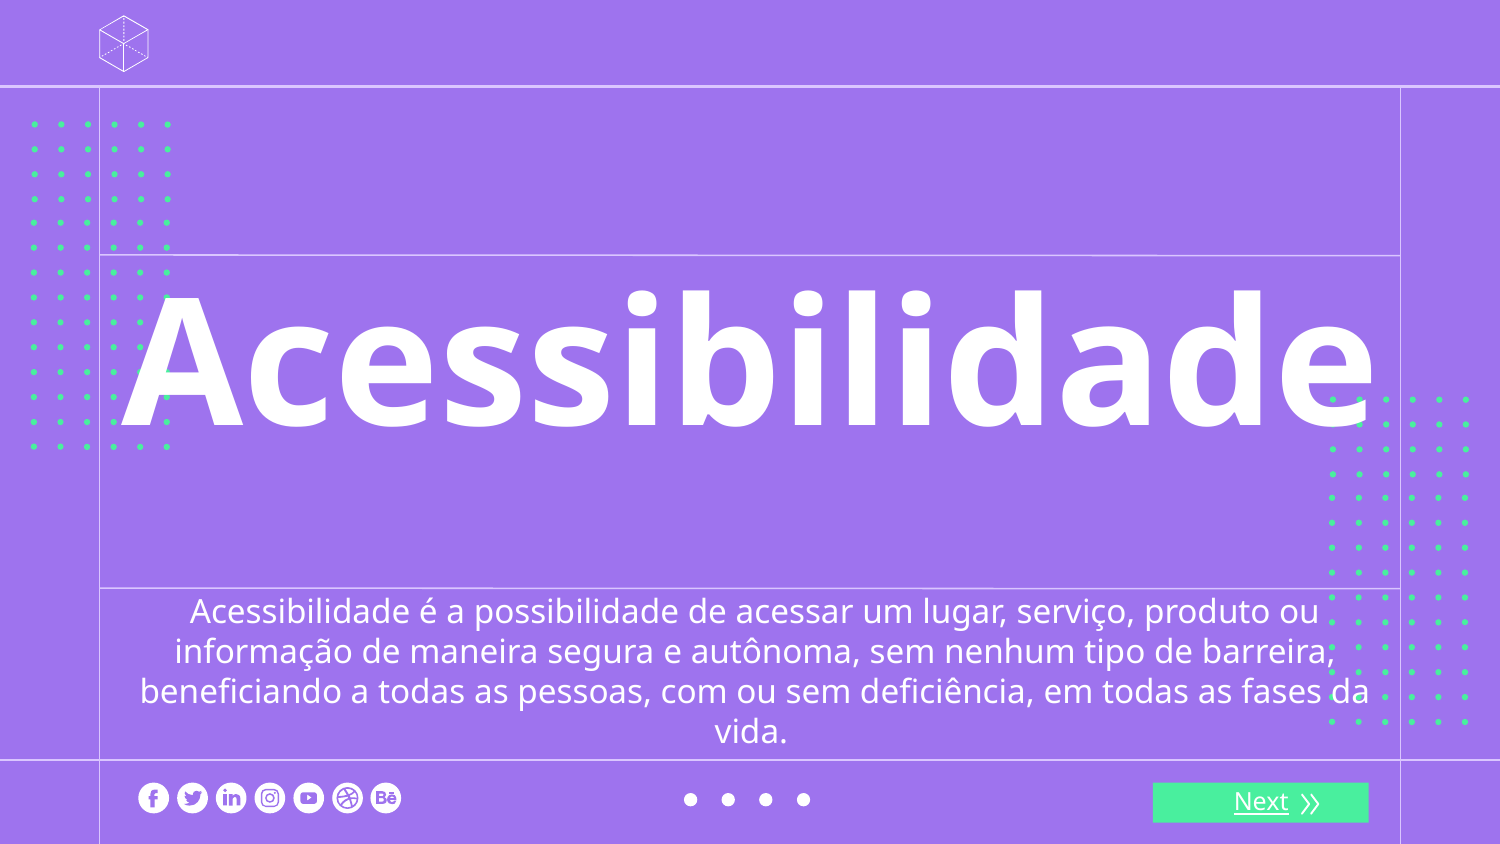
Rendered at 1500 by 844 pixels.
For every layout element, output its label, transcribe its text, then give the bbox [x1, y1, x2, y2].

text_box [1300, 793, 1320, 815]
subtitle Acessibilidade é a possibilidade de acessar um lugar, serviço, produto ou informação de maneira segura e autônoma, sem nenhum tipo de barreira, beneficiando a todas as pessoas, com ou sem deficiência, em todas as fases da vida. [100, 575, 1412, 765]
text_box Next [1202, 787, 1320, 819]
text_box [683, 792, 811, 807]
title Acessibilidade [0, 268, 1500, 440]
text_box [1152, 782, 1369, 823]
